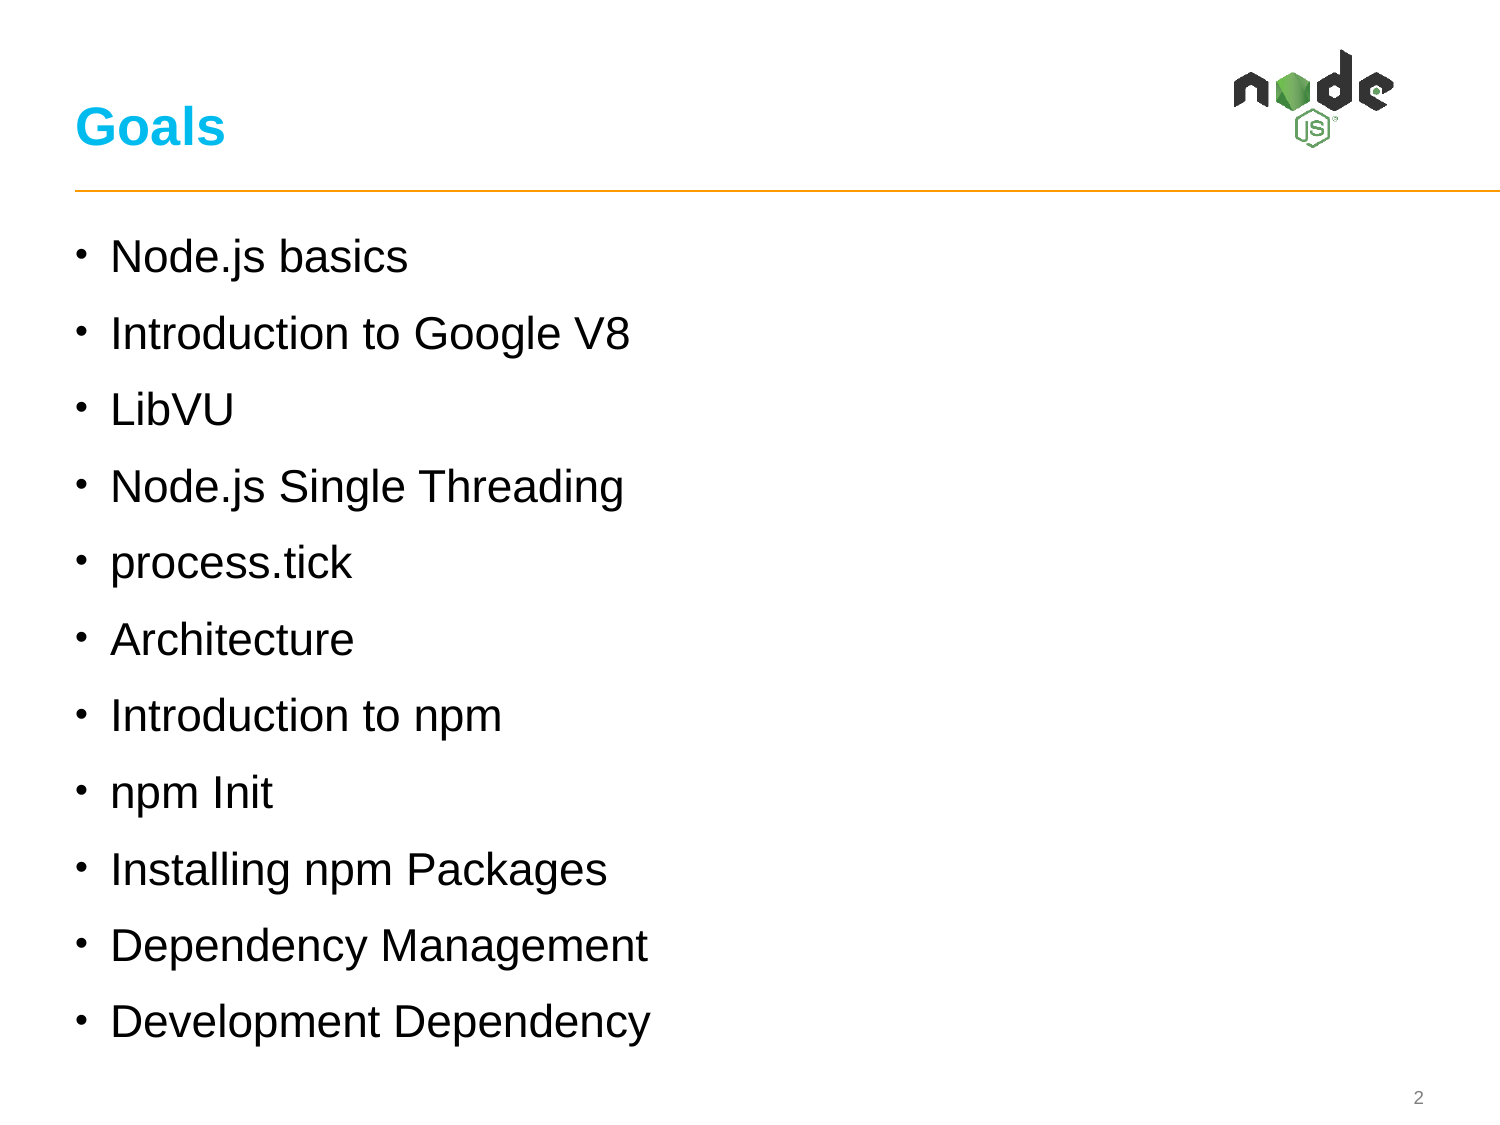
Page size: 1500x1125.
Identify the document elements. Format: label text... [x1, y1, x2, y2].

title Goals [75, 27, 1422, 157]
list Node.js basics Introduction to Google V8 LibVU Node.js Single Threading process.tick Architecture Introduction to npm npm Init Installing npm Packages Dependency Management Development Dependency [75, 226, 1425, 1053]
